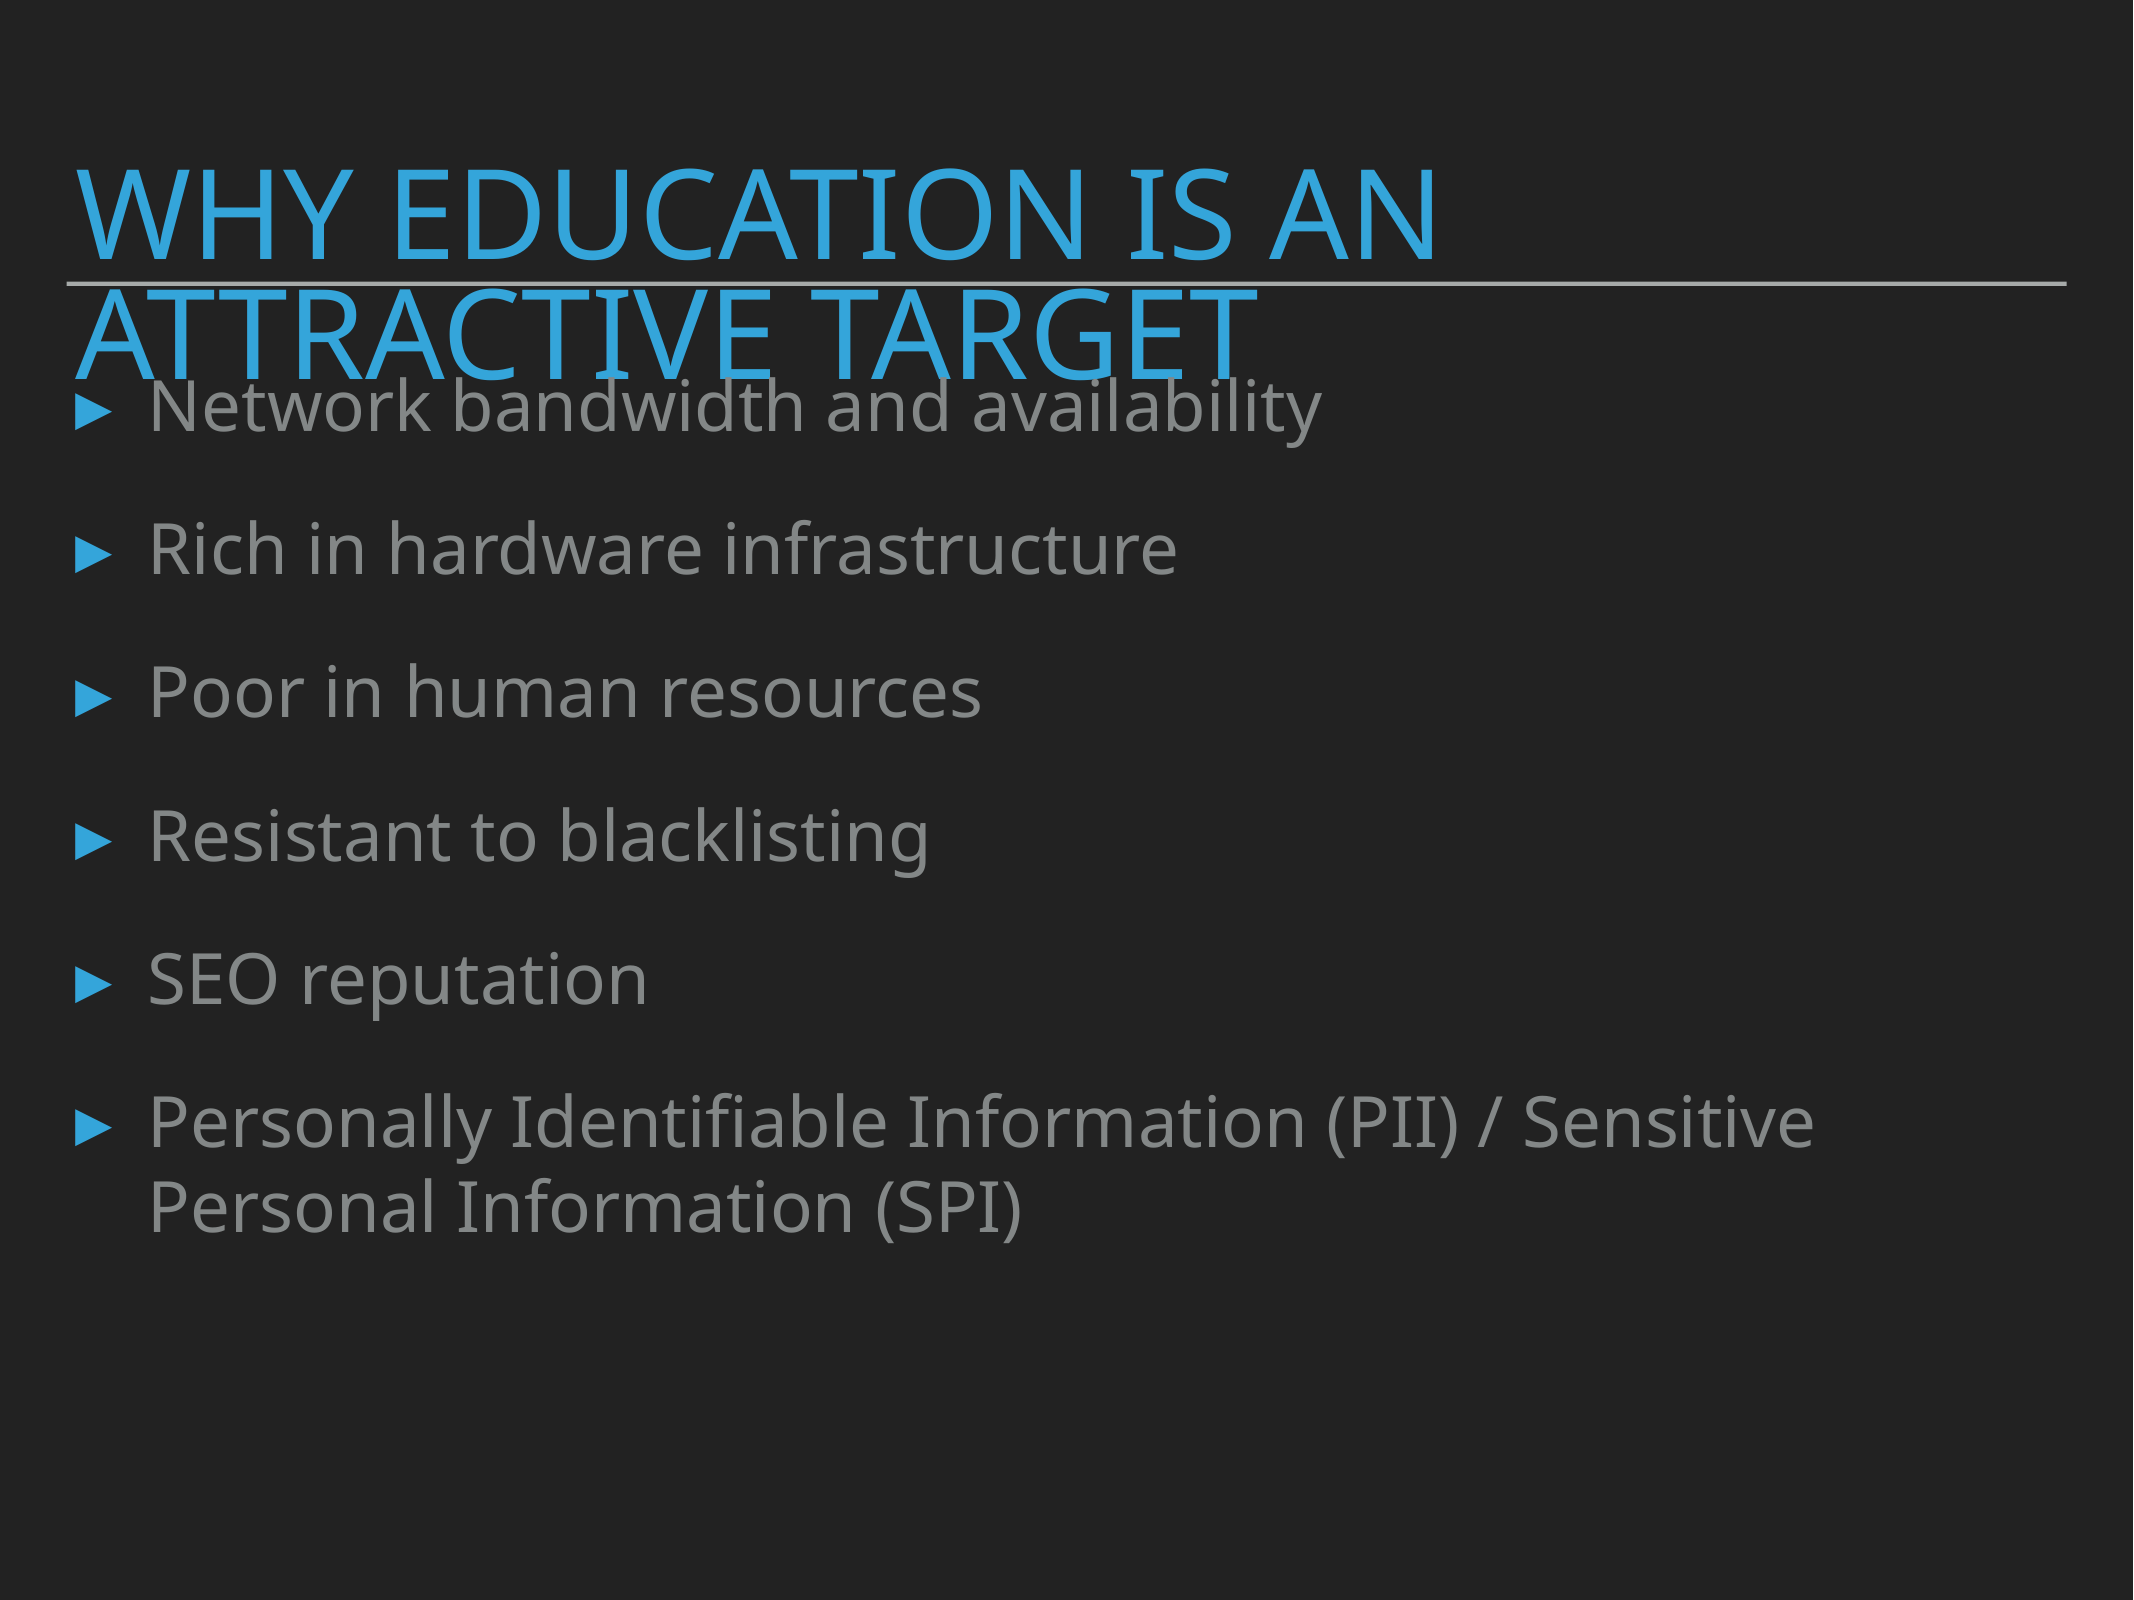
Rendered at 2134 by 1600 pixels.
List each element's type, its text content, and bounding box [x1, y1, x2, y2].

title Why Education is an attractive target [66, 154, 2068, 310]
list Network bandwidth and availability Rich in hardware infrastructure Poor in human resources Resistant to blacklisting SEO reputation Personally Identifiable Information (PII) / Sensitive Personal Information (SPI) [66, 351, 2068, 1355]
